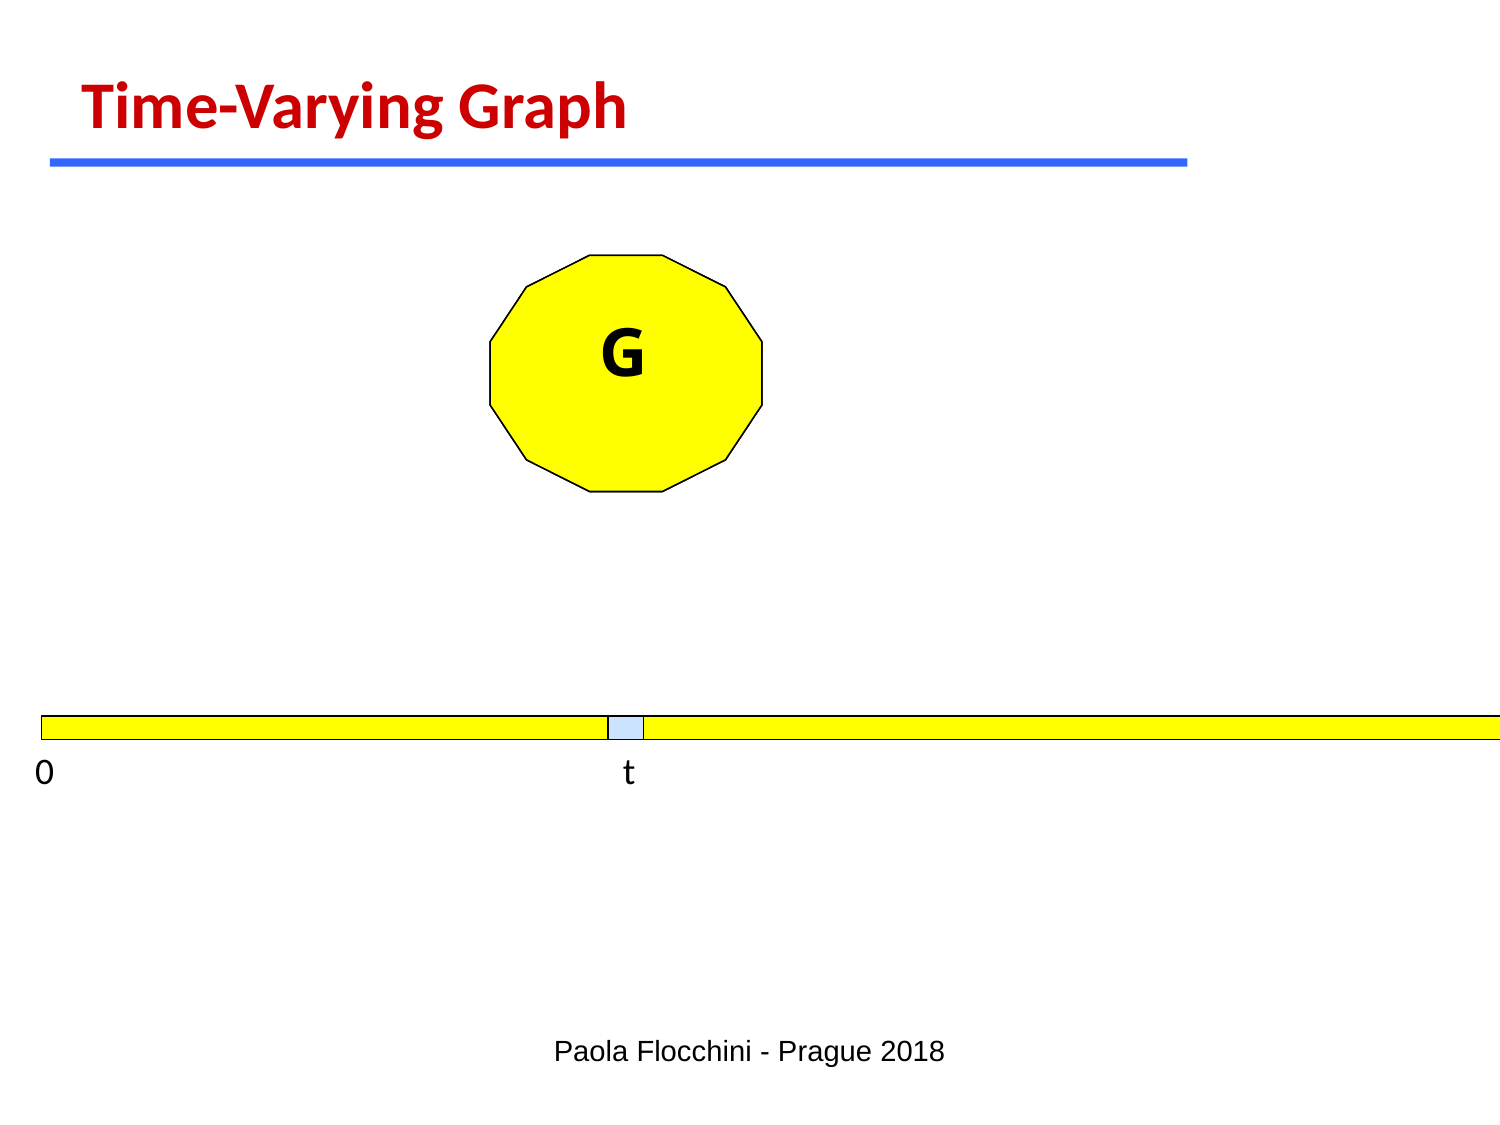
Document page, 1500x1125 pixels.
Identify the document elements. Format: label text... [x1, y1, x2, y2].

text_box Time-Varying Graph [66, 54, 644, 149]
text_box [489, 255, 763, 492]
text_box 0 [20, 739, 92, 800]
text_box [644, 715, 1500, 740]
text_box [608, 715, 644, 740]
text_box [41, 715, 608, 740]
footer Paola Flocchini - Prague 2018 [512, 1025, 988, 1100]
text_box t [608, 740, 680, 800]
